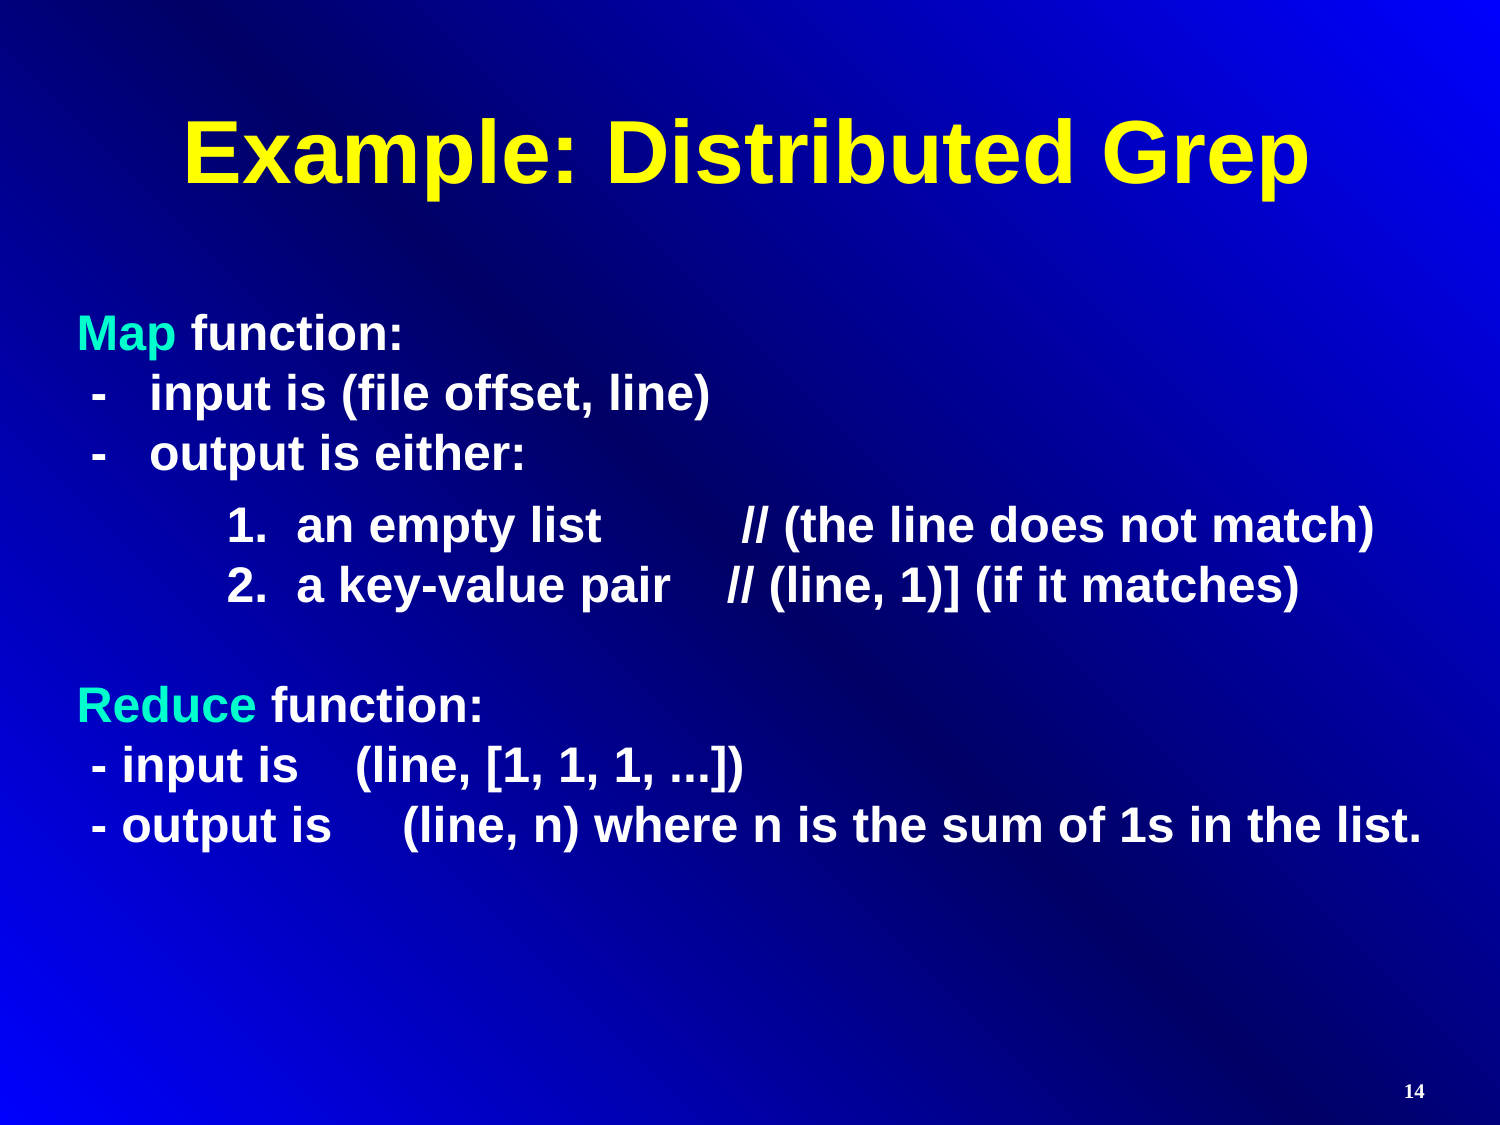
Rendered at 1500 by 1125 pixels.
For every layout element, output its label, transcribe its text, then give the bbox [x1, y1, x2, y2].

text_box Example: Distributed Grep [82, 101, 1412, 204]
list Map function: - input is (file offset, line) - output is either: 1. an empty list // (the line does not match) 2. a key-value pair // (line, 1)] (if it matches) Reduce function: - input is (line, [1, 1, 1, ...]) - output is (line, n) where n is the sum of 1s in the list. [76, 299, 1442, 858]
